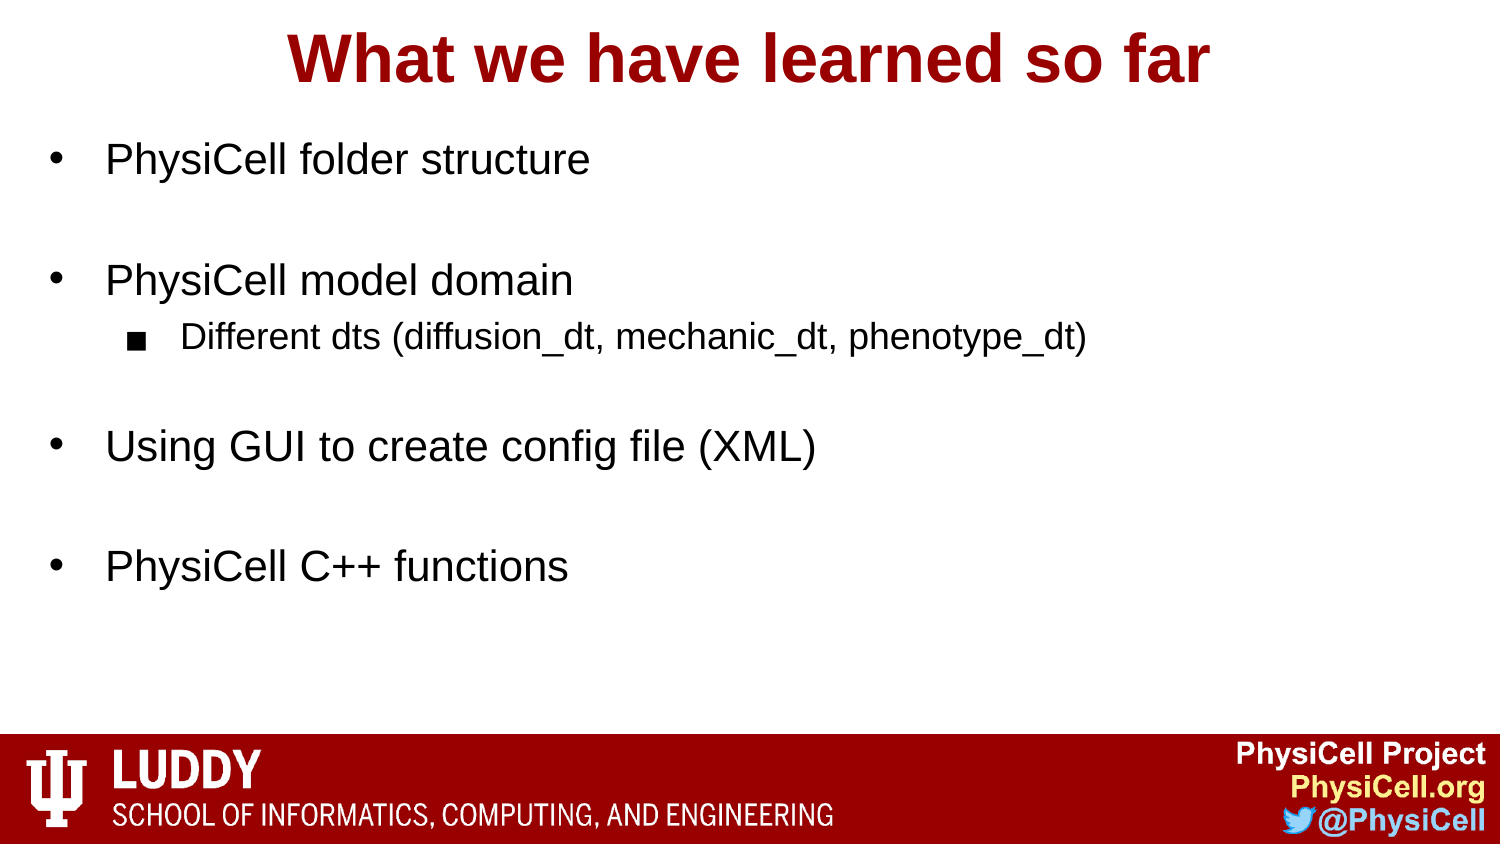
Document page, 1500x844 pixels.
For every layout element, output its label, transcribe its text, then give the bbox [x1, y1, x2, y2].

picture [0, 739, 1500, 844]
title What we have learned so far [0, 0, 1500, 121]
list PhysiCell folder structure PhysiCell model domain Different dts (diffusion_dt, mechanic_dt, phenotype_dt) Using GUI to create config file (XML) PhysiCell C++ functions [0, 123, 1500, 739]
